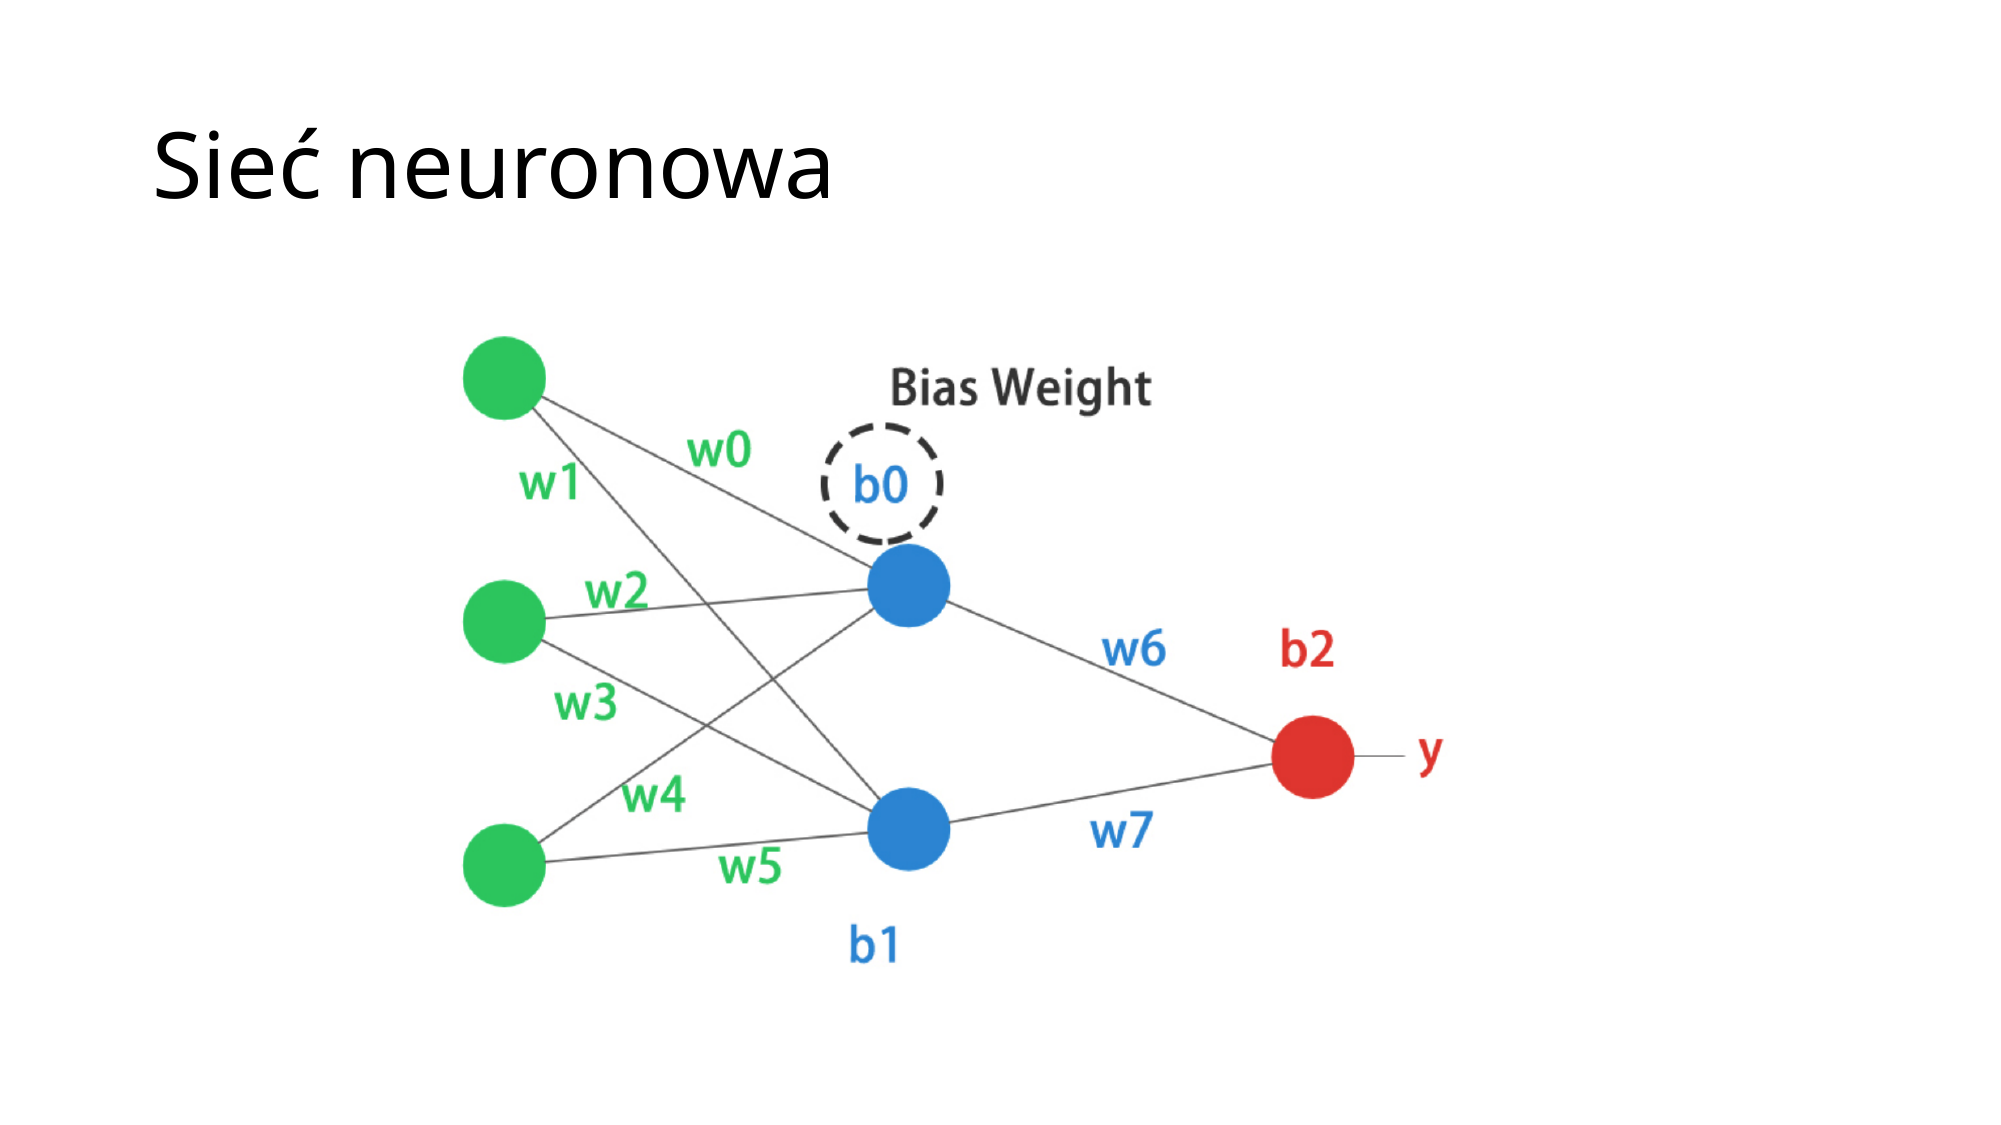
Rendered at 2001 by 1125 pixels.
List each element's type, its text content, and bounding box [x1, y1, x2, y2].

title Sieć neuronowa [137, 59, 1863, 278]
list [283, 297, 1544, 1012]
